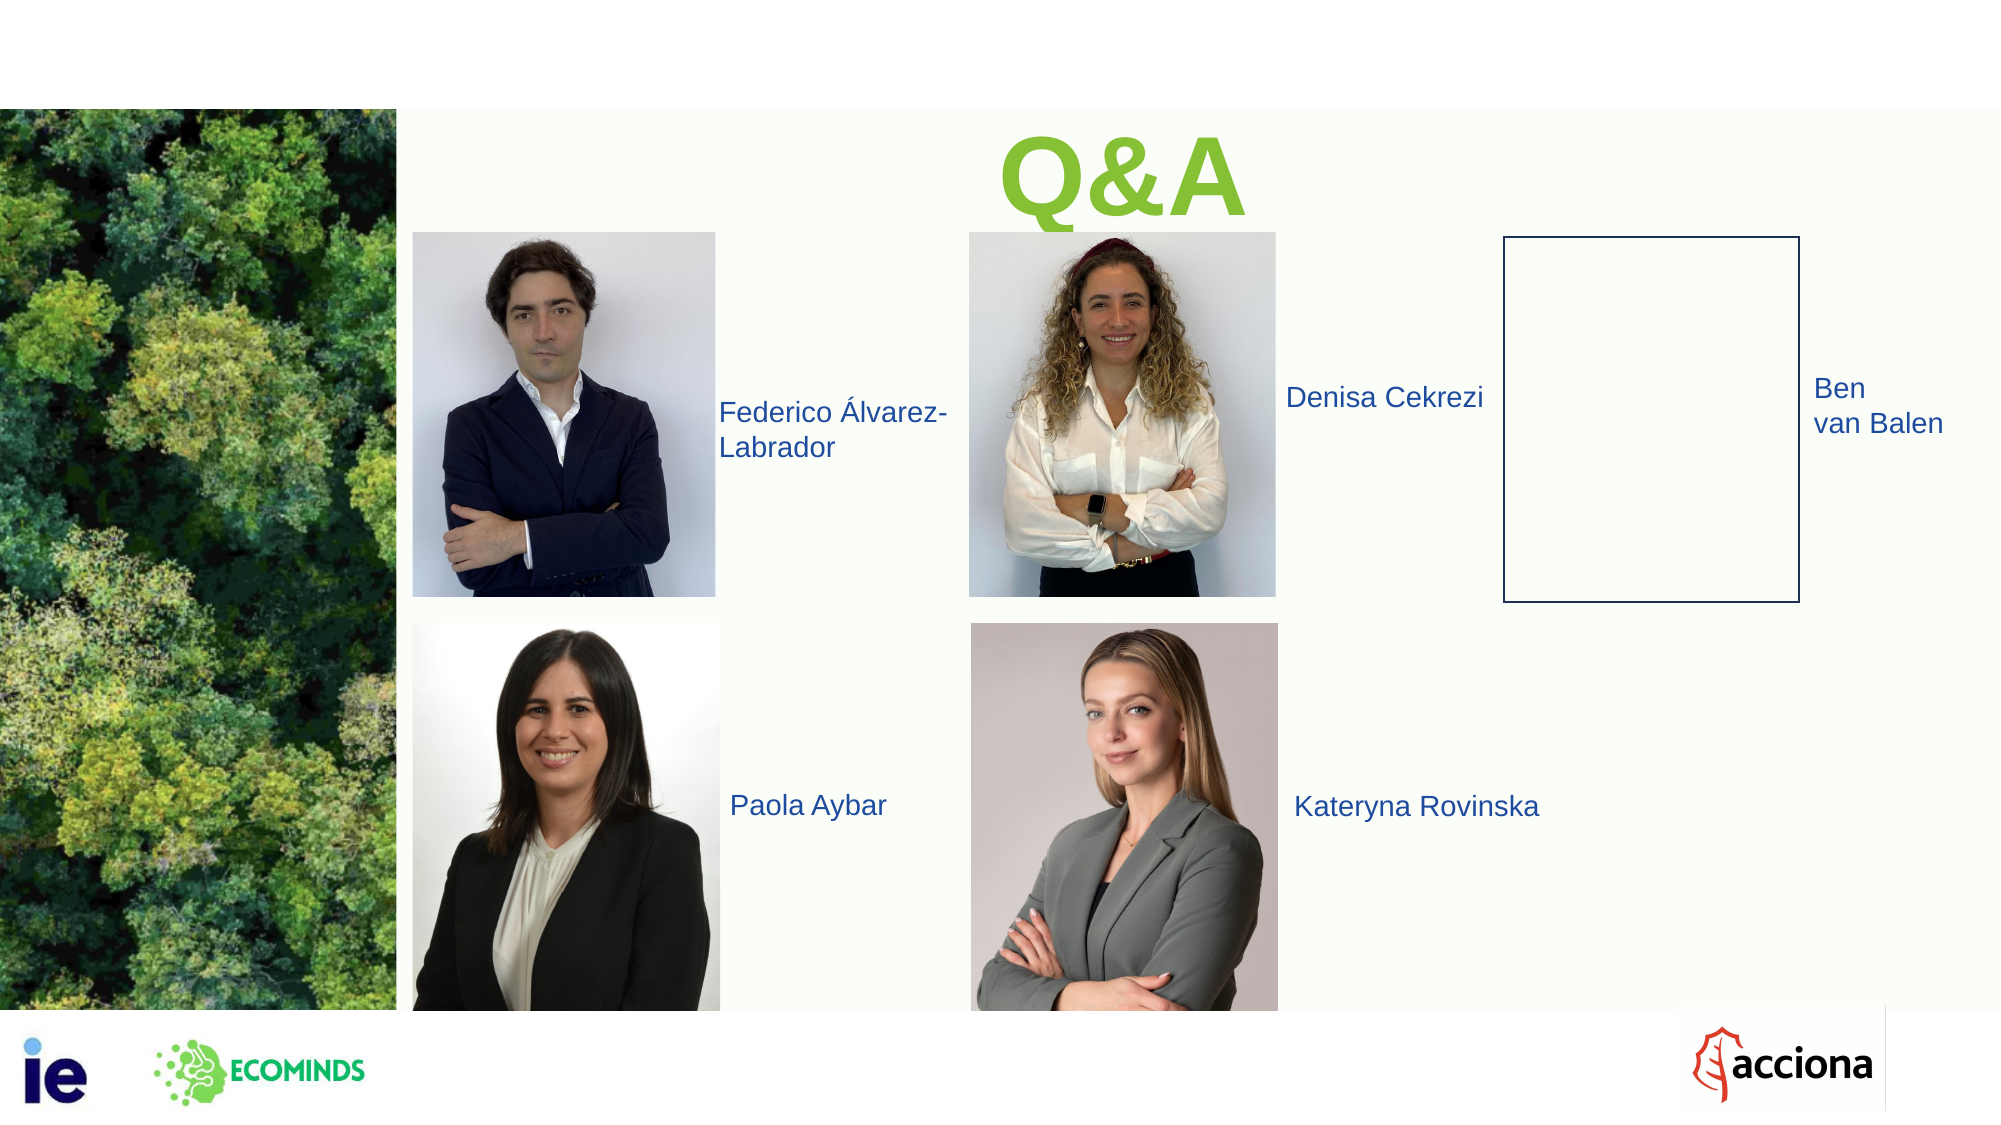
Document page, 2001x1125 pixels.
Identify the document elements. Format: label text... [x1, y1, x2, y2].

picture [0, 109, 746, 1010]
picture [1678, 1005, 1886, 1111]
text_box Paola Aybar [721, 773, 949, 834]
picture [971, 623, 1278, 1011]
text_box Denisa Cekrezi [1305, 380, 1505, 442]
text_box Kateryna Rovinska [1278, 789, 1605, 851]
text_box [1503, 236, 1800, 603]
text_box Ben van Balen [1798, 389, 2000, 450]
text_box Federico Álvarez-Labrador [746, 397, 940, 458]
text_box Q&A [662, 140, 1585, 201]
picture [412, 623, 721, 1011]
picture [0, 1027, 101, 1111]
picture [940, 232, 1305, 597]
picture [145, 1037, 369, 1111]
